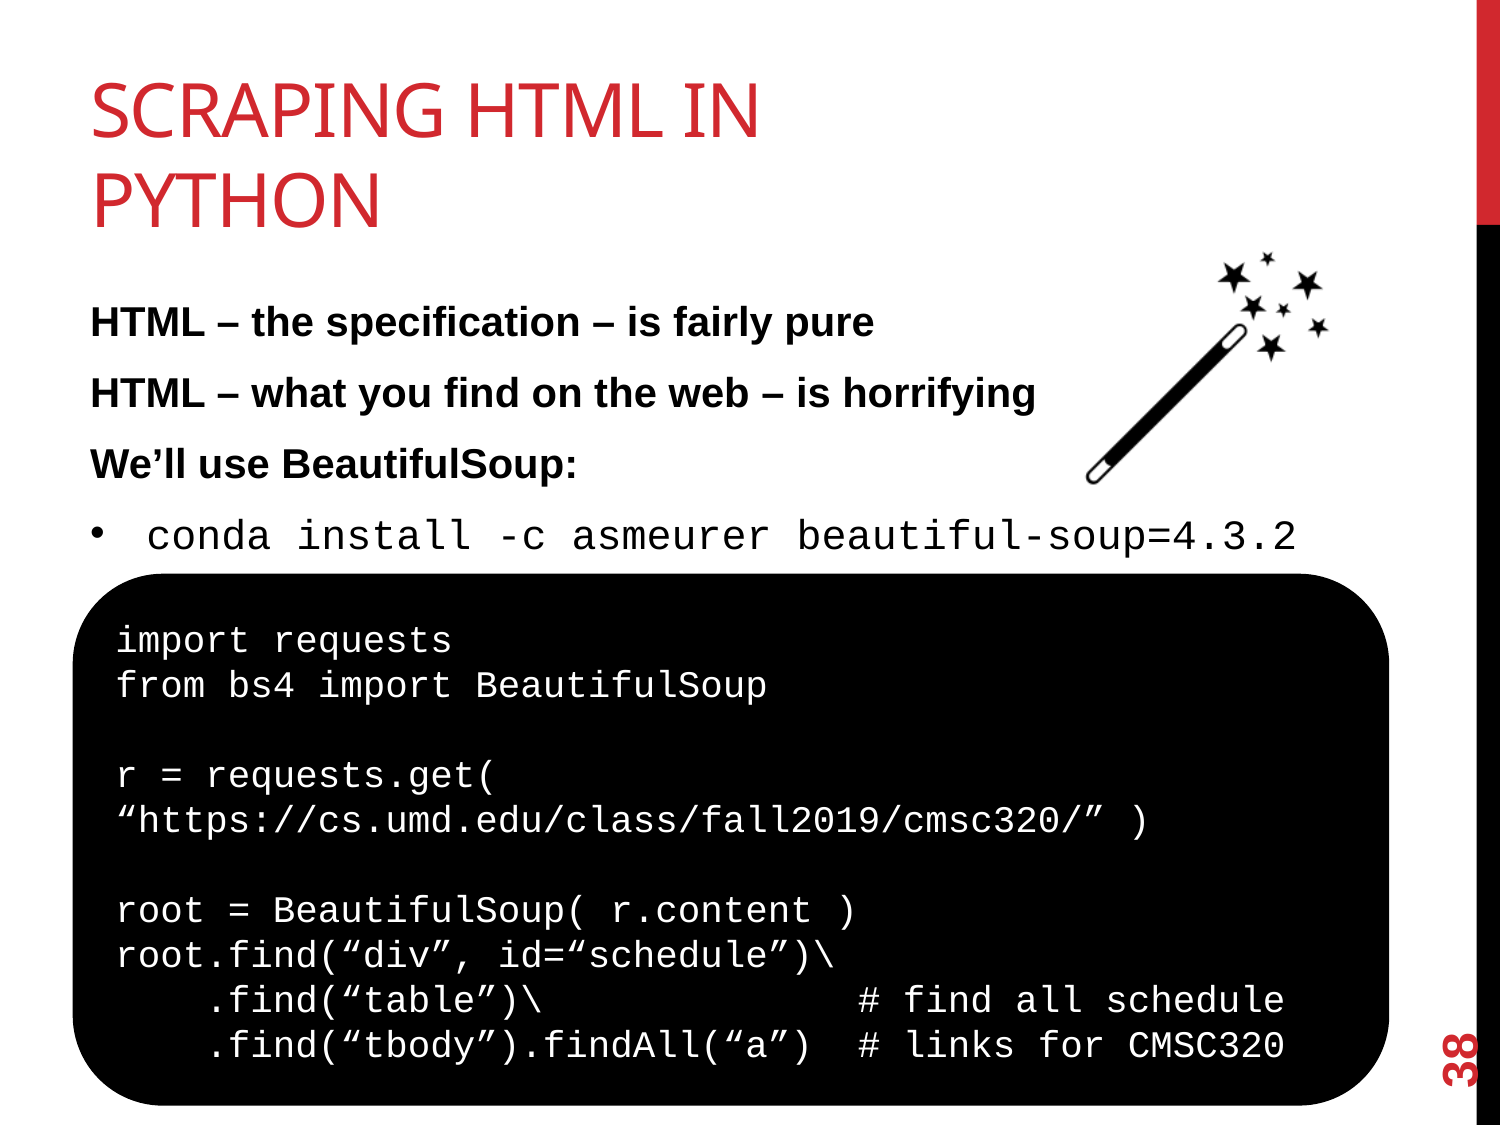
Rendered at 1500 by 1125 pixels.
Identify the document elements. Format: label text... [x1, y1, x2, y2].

picture [1077, 229, 1346, 499]
slide_number 38 [1427, 887, 1488, 1104]
list HTML – the specification – is fairly pure HTML – what you find on the web – is horrifying We’ll use BeautifulSoup: conda install -c asmeurer beautiful-soup=4.3.2 [75, 287, 1325, 639]
text_box import requests from bs4 import BeautifulSoup r = requests.get( “https://cs.umd.edu/class/fall2019/cmsc320/” ) root = BeautifulSoup( r.content ) root.find(“div”, id=“schedule”)\ .find(“table”)\ # find all schedule .find(“tbody”).findAll(“a”) # links for CMSC320 [72, 573, 1390, 1106]
title Scraping HTML in Python [75, 25, 1025, 250]
